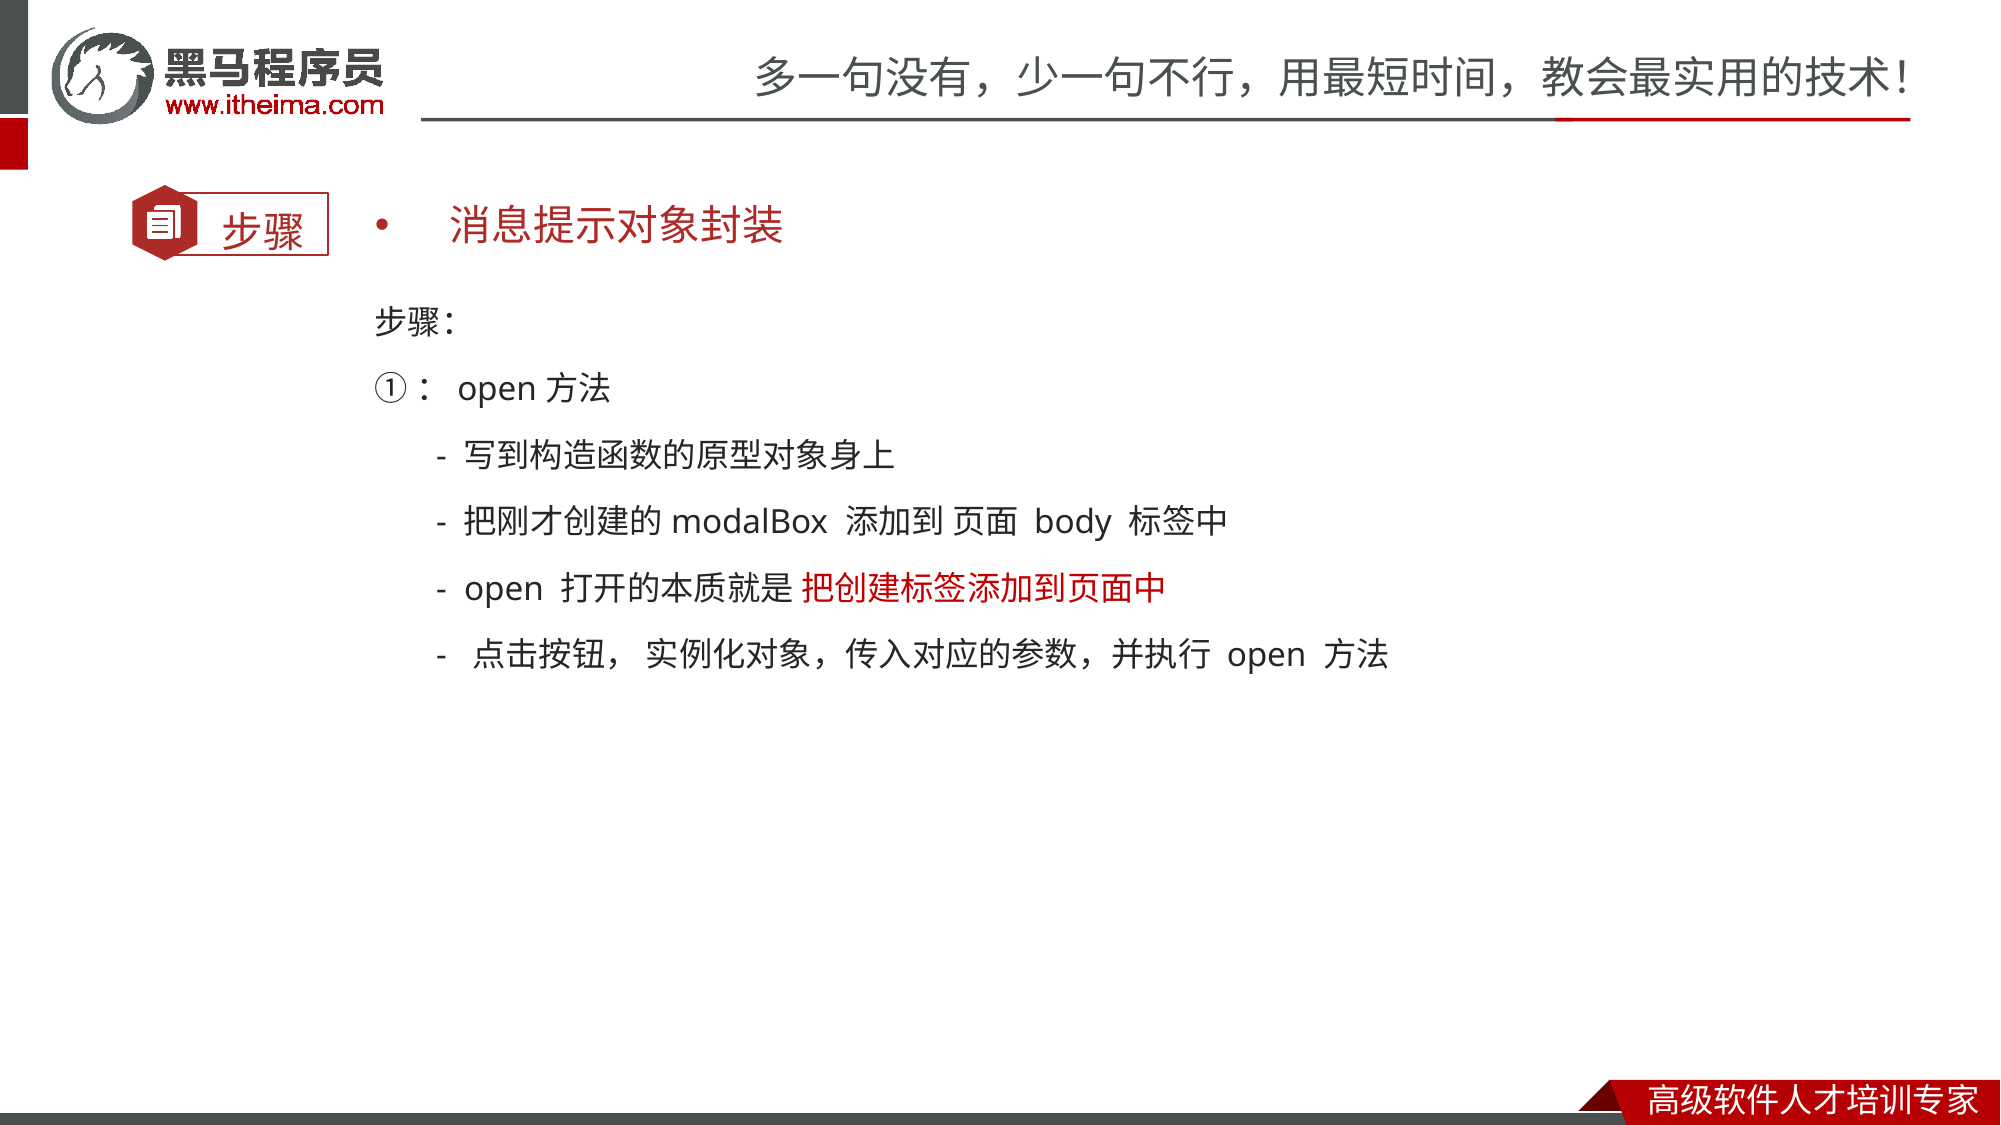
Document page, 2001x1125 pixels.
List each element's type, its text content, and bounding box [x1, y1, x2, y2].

list 步骤： ①：open方法 - 写到构造函数的原型对象身上 - 把刚才创建的modalBox 添加到 页面 body 标签中 - open 打开的本质就是 把创建标签添加到页面中 - 点击按钮， 实例化对象，传入对应的参数，并执行 open 方法 [360, 273, 1872, 1020]
list 消息提示对象封装 [360, 181, 1872, 267]
picture [50, 26, 384, 125]
picture [147, 205, 181, 239]
